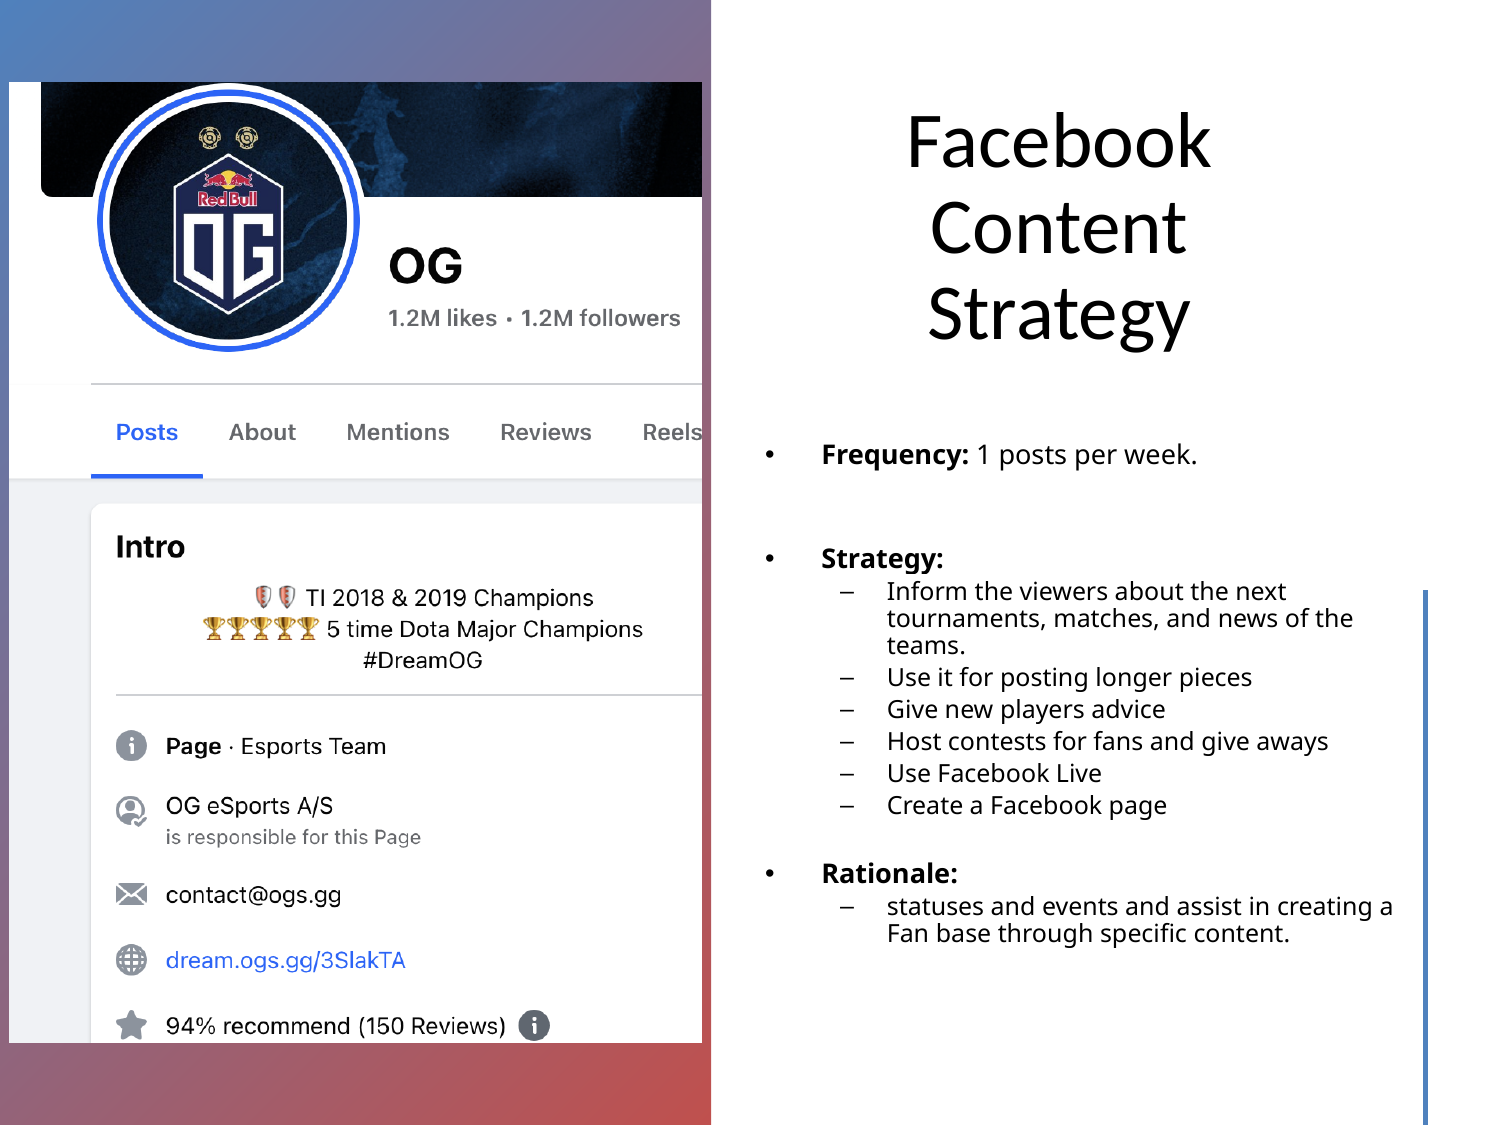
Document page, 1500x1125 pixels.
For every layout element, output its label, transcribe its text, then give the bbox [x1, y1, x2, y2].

text_box [0, 0, 713, 1125]
text_box [713, 0, 1500, 1125]
picture [8, 81, 703, 1043]
list Frequency: 1 posts per week. Strategy: Inform the viewers about the next tournaments, matches, and news of the teams. Use it for posting longer pieces Give new players advice Host contests for fans and give aways Use Facebook Live Create a Facebook page Rationale: statuses and events and assist in creating a Fan base through specific content. [750, 434, 1426, 1043]
title Facebook Content Strategy [788, 82, 1330, 364]
